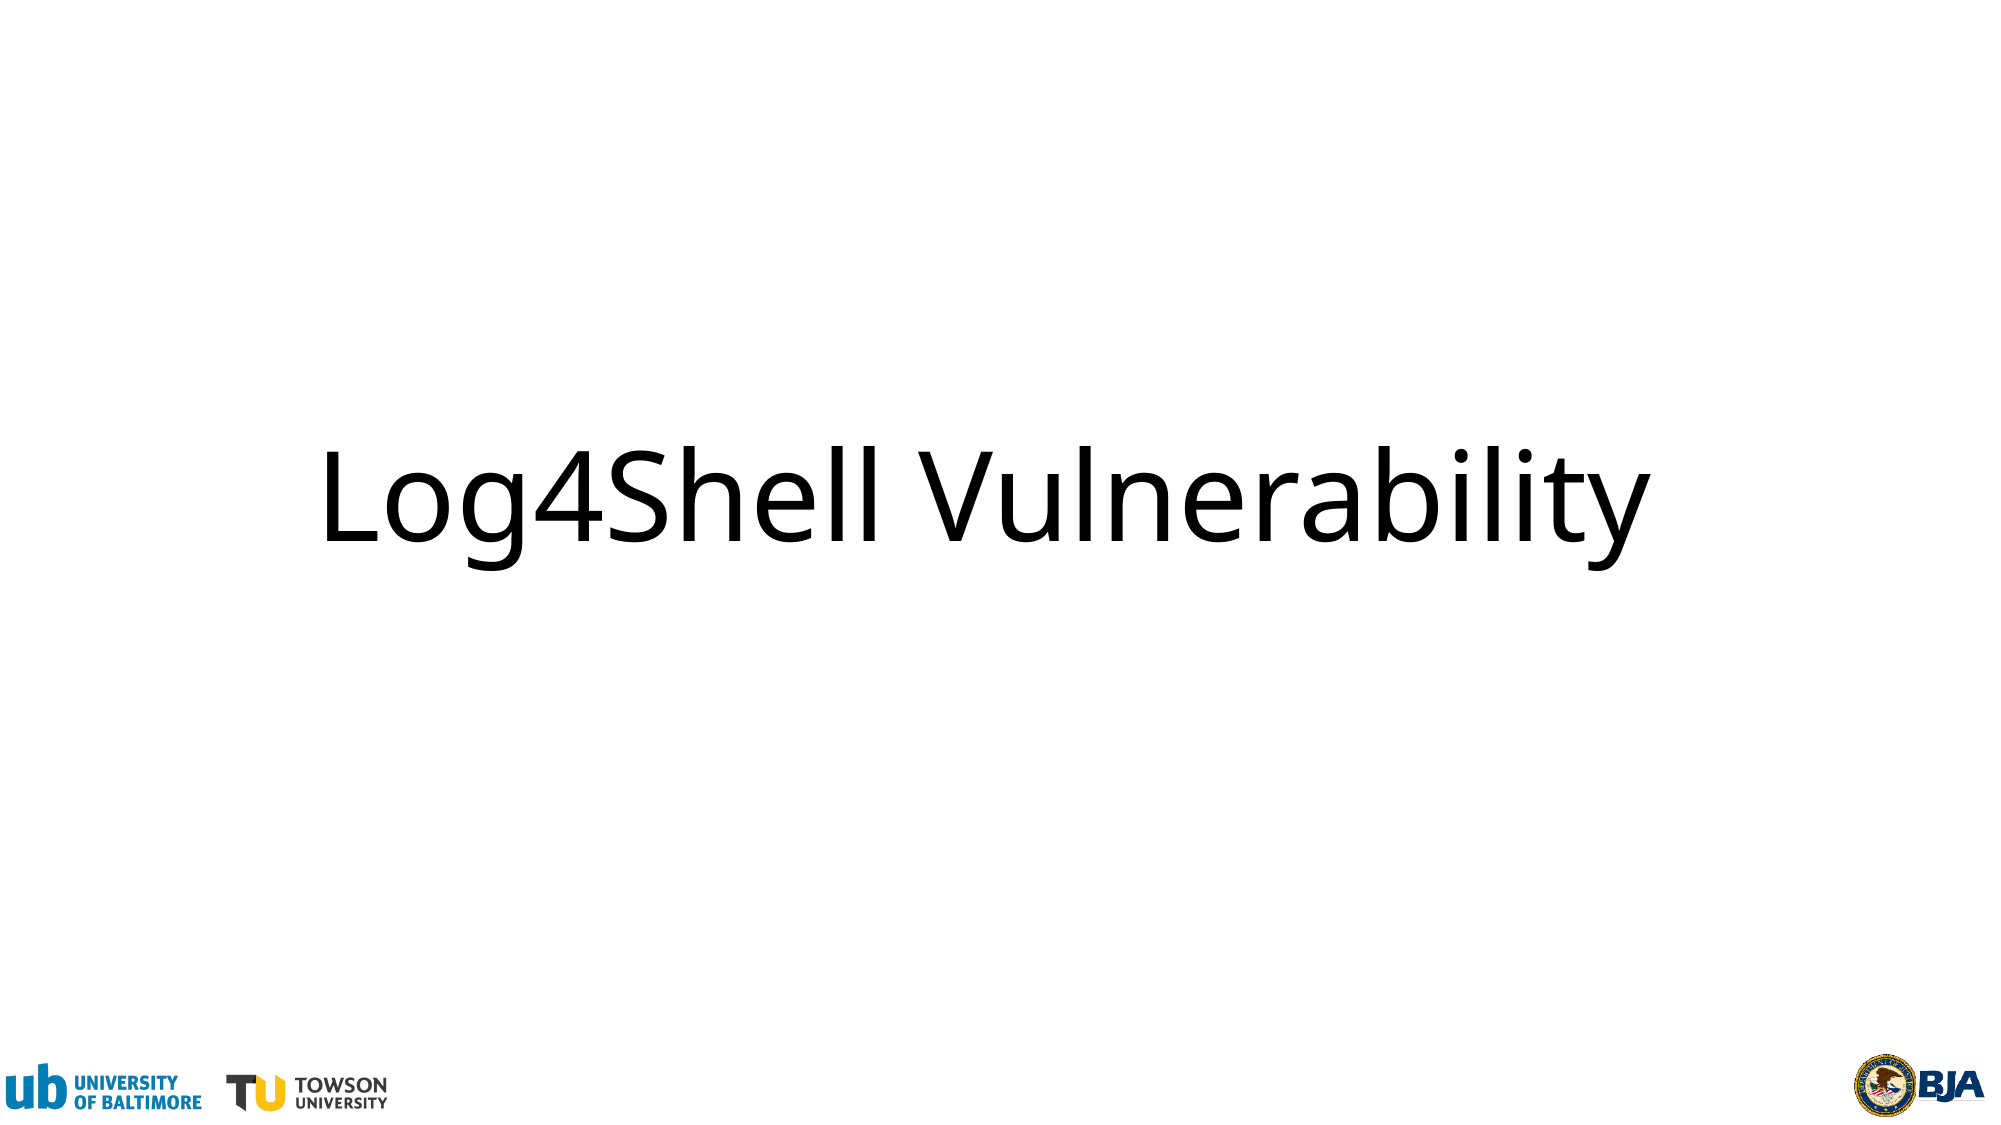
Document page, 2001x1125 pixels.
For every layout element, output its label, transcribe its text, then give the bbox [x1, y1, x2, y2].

title Log4Shell Vulnerability [249, 184, 1750, 576]
picture [1854, 1054, 1986, 1117]
picture [0, 1031, 407, 1125]
